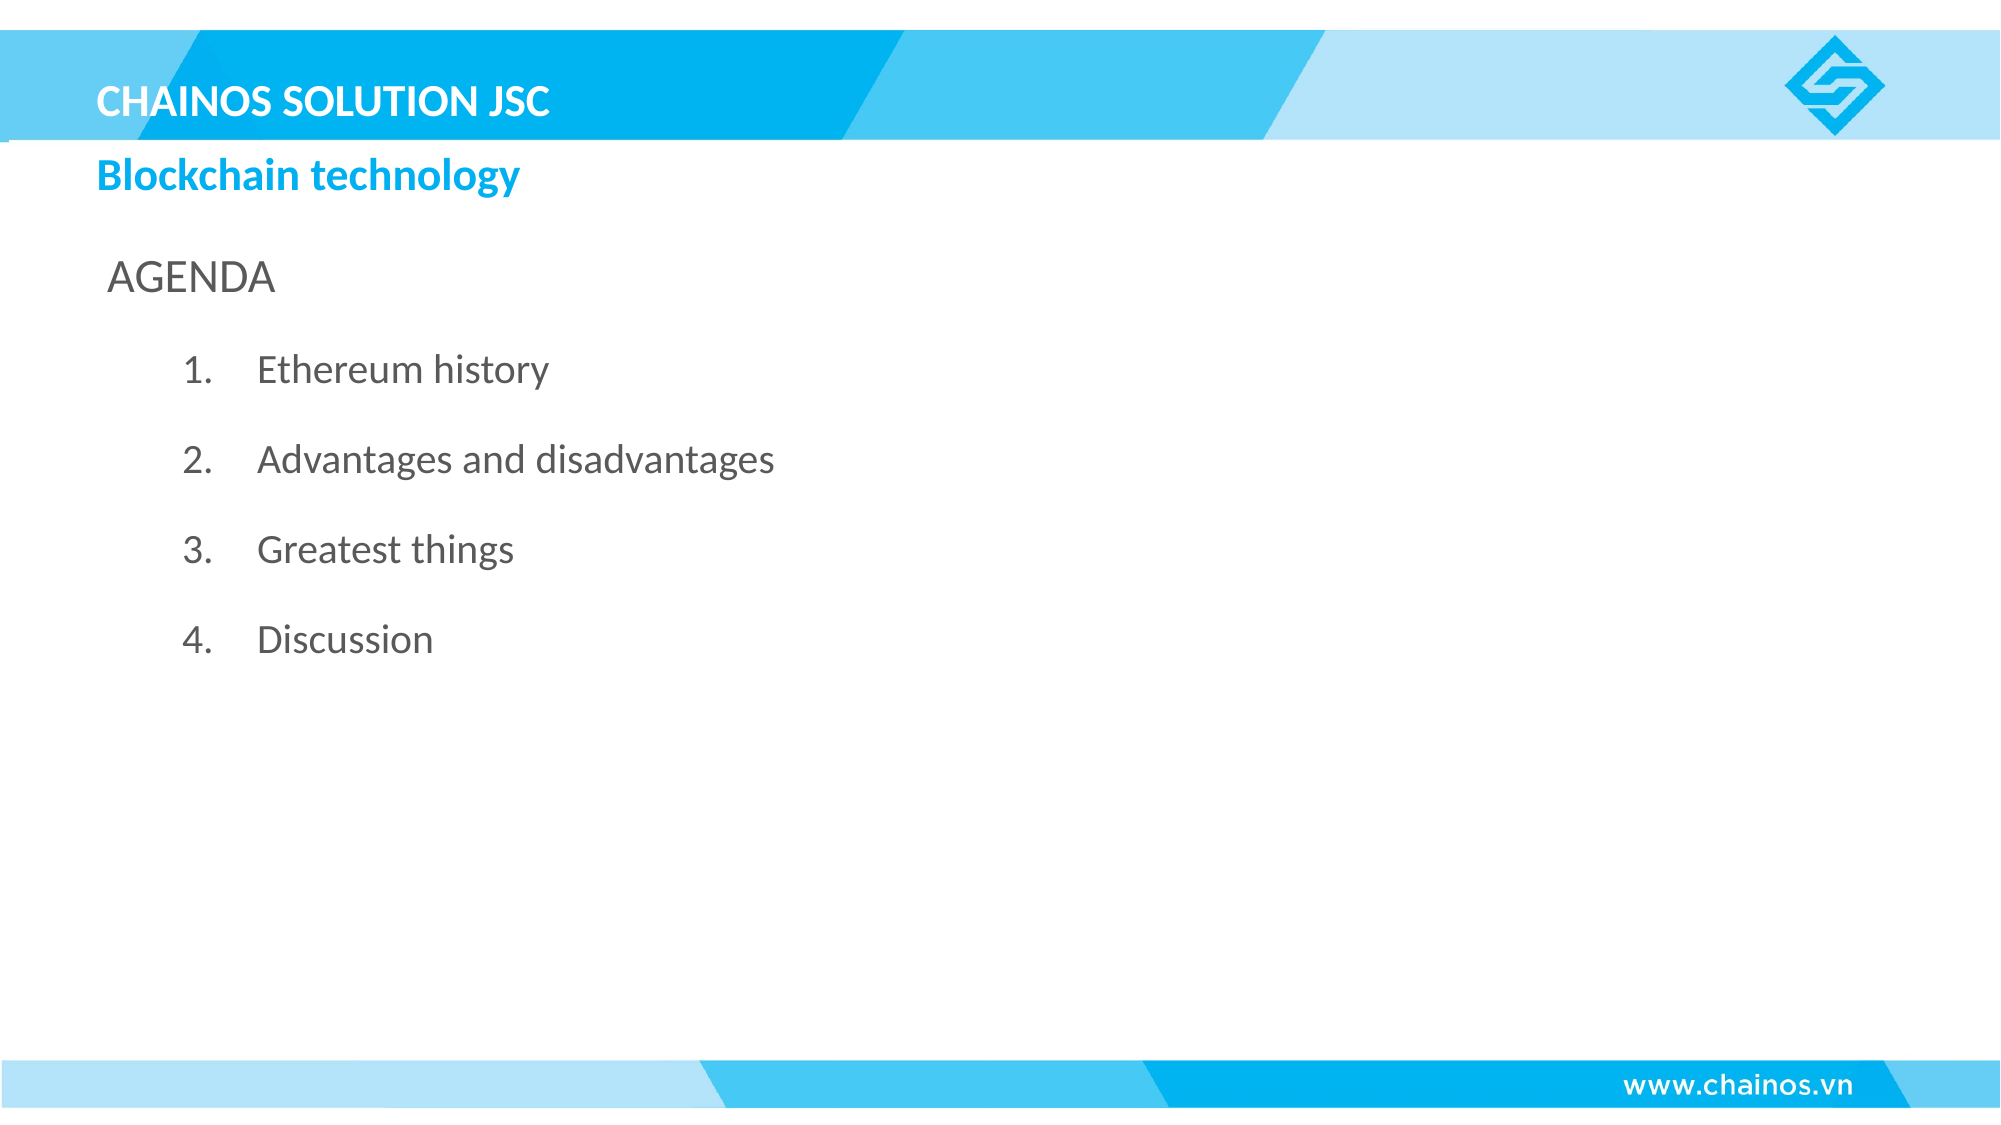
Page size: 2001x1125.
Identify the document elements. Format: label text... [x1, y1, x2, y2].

text_box CHAINOS SOLUTION JSC [81, 62, 566, 133]
text_box AGENDA Ethereum history Advantages and disadvantages Greatest things Discussion [92, 208, 1889, 670]
text_box Blockchain technology [81, 137, 536, 208]
picture [0, 0, 2001, 1125]
